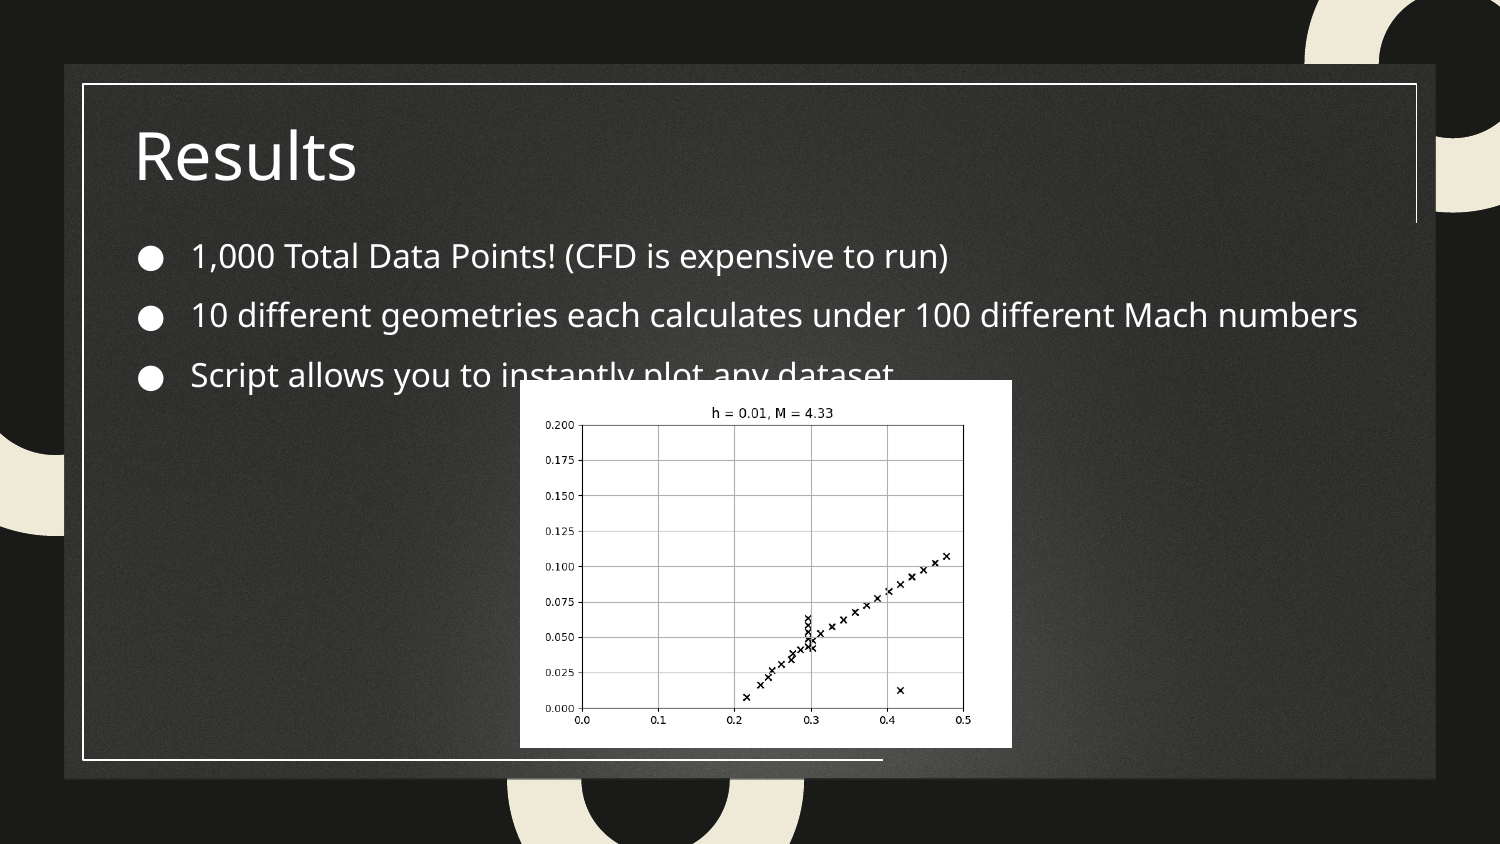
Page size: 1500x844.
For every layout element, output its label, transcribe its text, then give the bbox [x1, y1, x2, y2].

title Results [118, 98, 1465, 369]
picture [520, 380, 1012, 749]
list 1,000 Total Data Points! (CFD is expensive to run) 10 different geometries each calculates under 100 different Mach numbers Script allows you to instantly plot any dataset [100, 199, 1421, 551]
